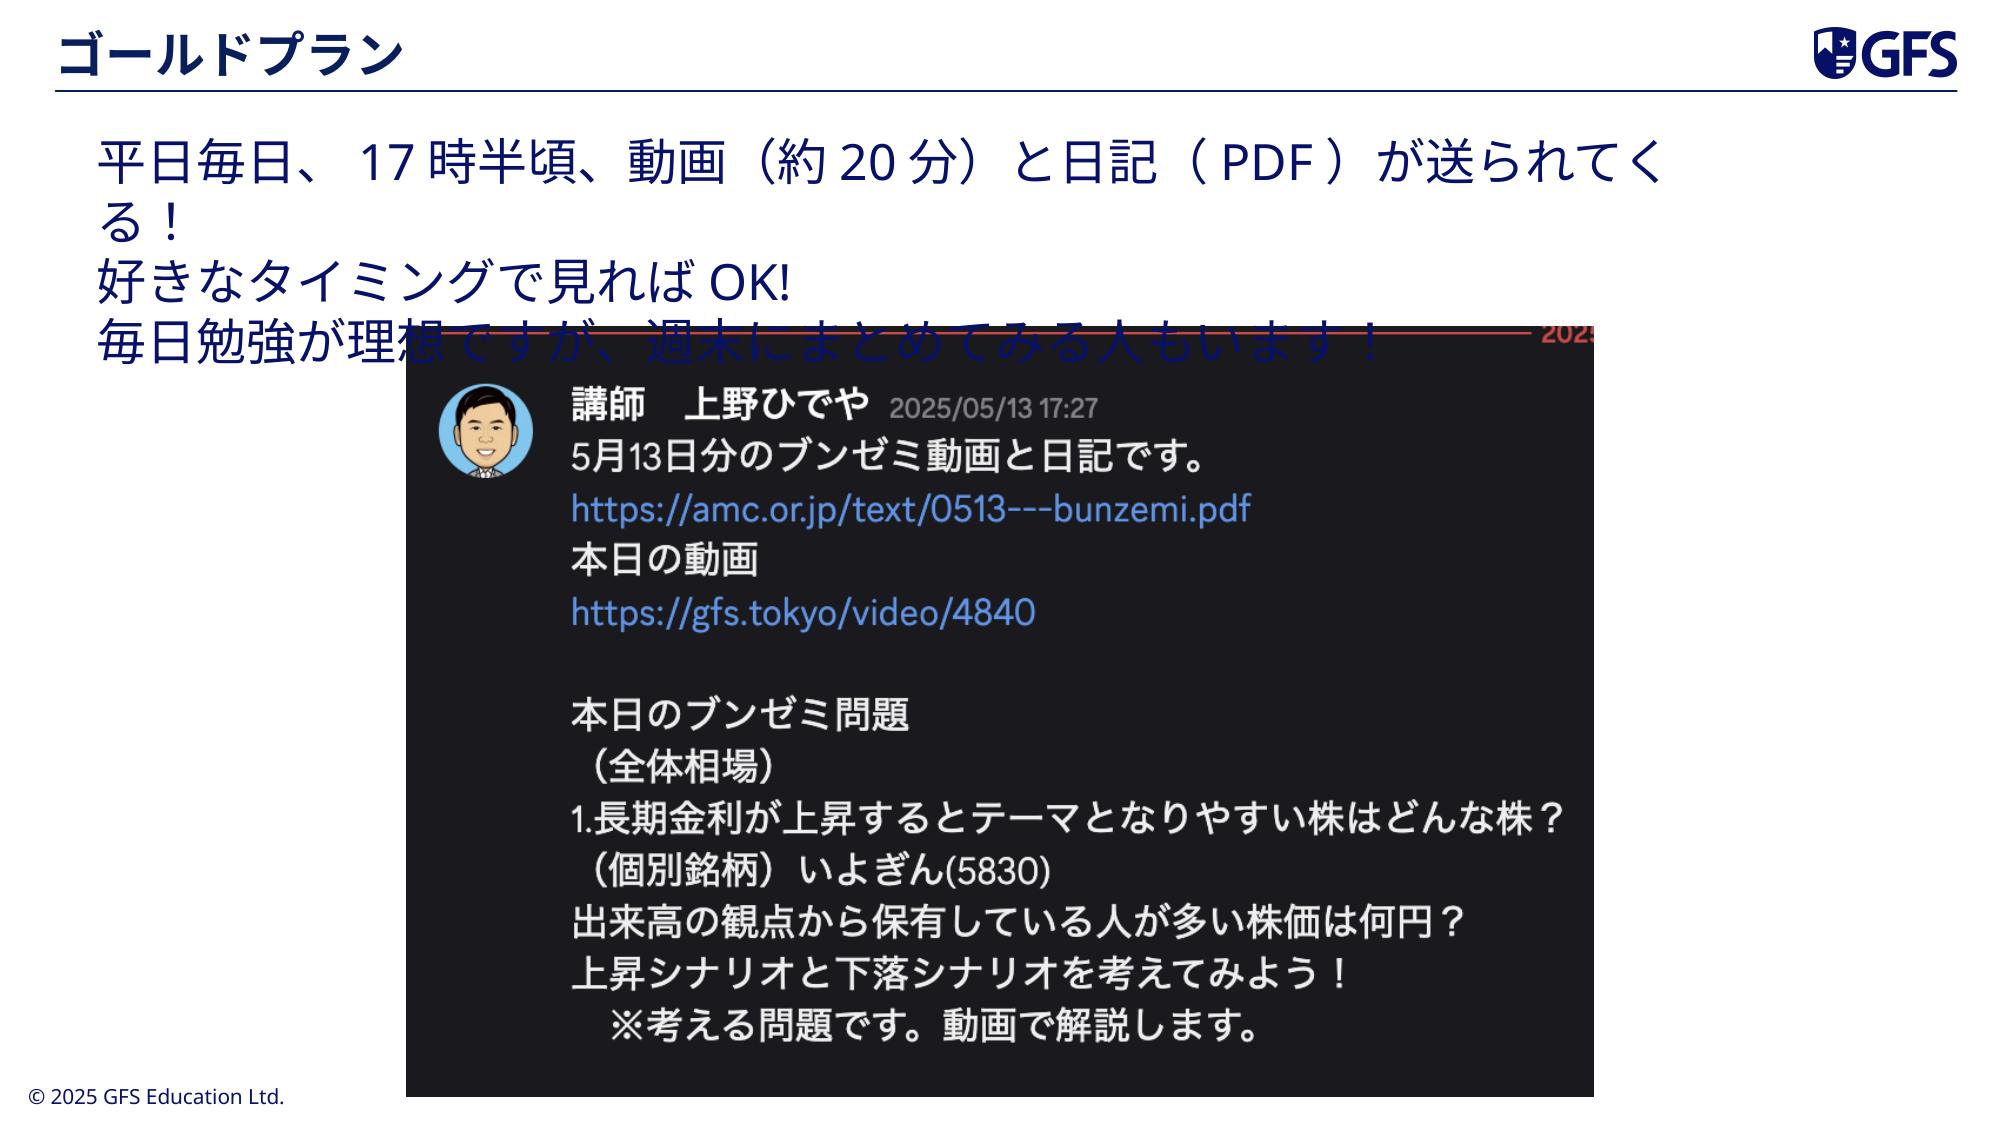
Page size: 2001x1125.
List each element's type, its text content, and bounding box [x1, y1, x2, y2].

picture [406, 325, 1594, 1098]
picture [1814, 27, 1957, 79]
title ゴールドプラン [55, 22, 1756, 91]
text_box 平日毎日、17時半頃、動画（約20分）と日記（PDF）が送られてくる！ 好きなタイミングで見ればOK! 毎日勉強が理想ですが、週末にまとめてみる人もいます！ [81, 122, 1782, 378]
